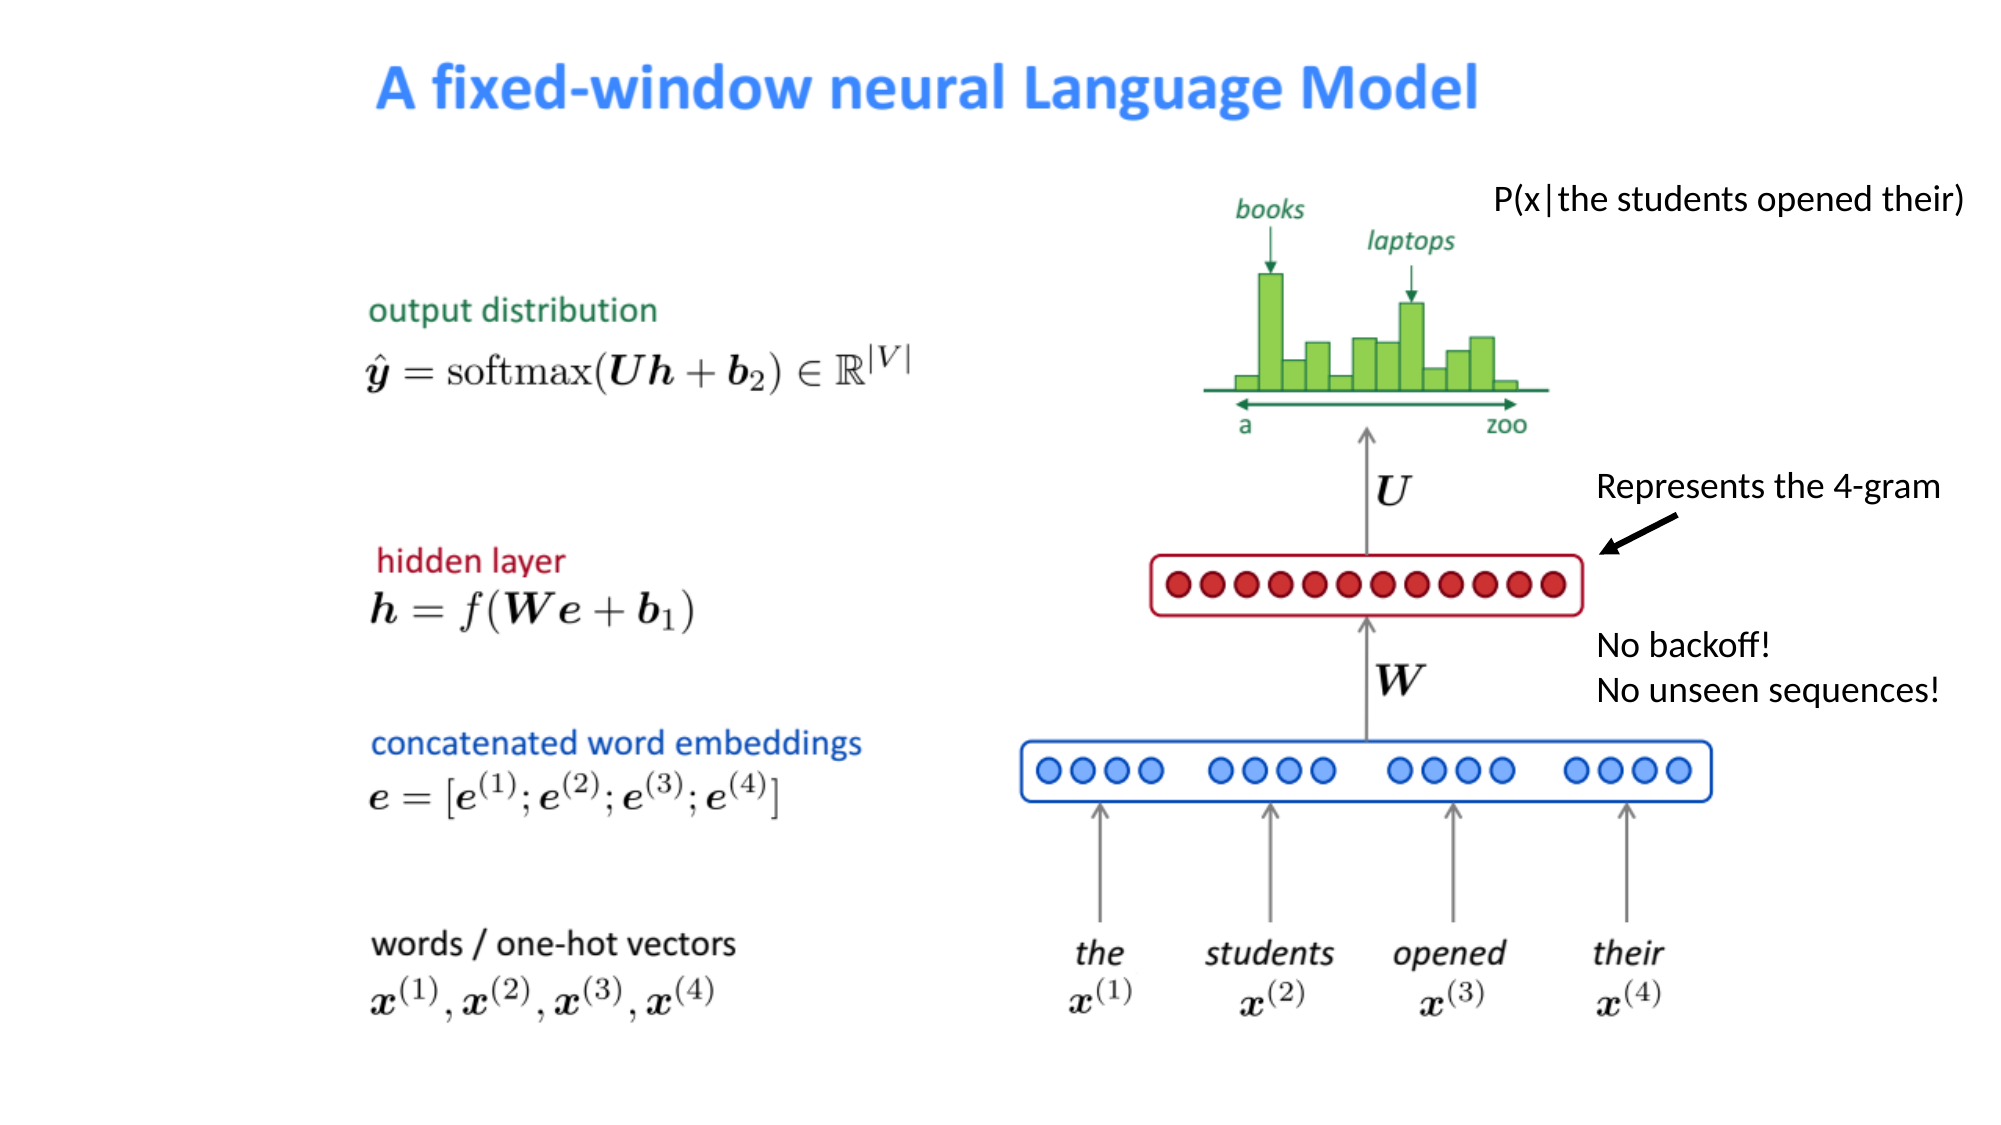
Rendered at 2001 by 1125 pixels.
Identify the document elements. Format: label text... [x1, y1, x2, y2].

picture [311, 0, 1812, 1125]
text_box Represents the 4-gram [1812, 454, 1958, 514]
text_box P(x|the students opened their) [1812, 166, 1981, 227]
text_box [1598, 514, 1678, 555]
text_box No backoff! No unseen sequences! [1812, 613, 1957, 718]
